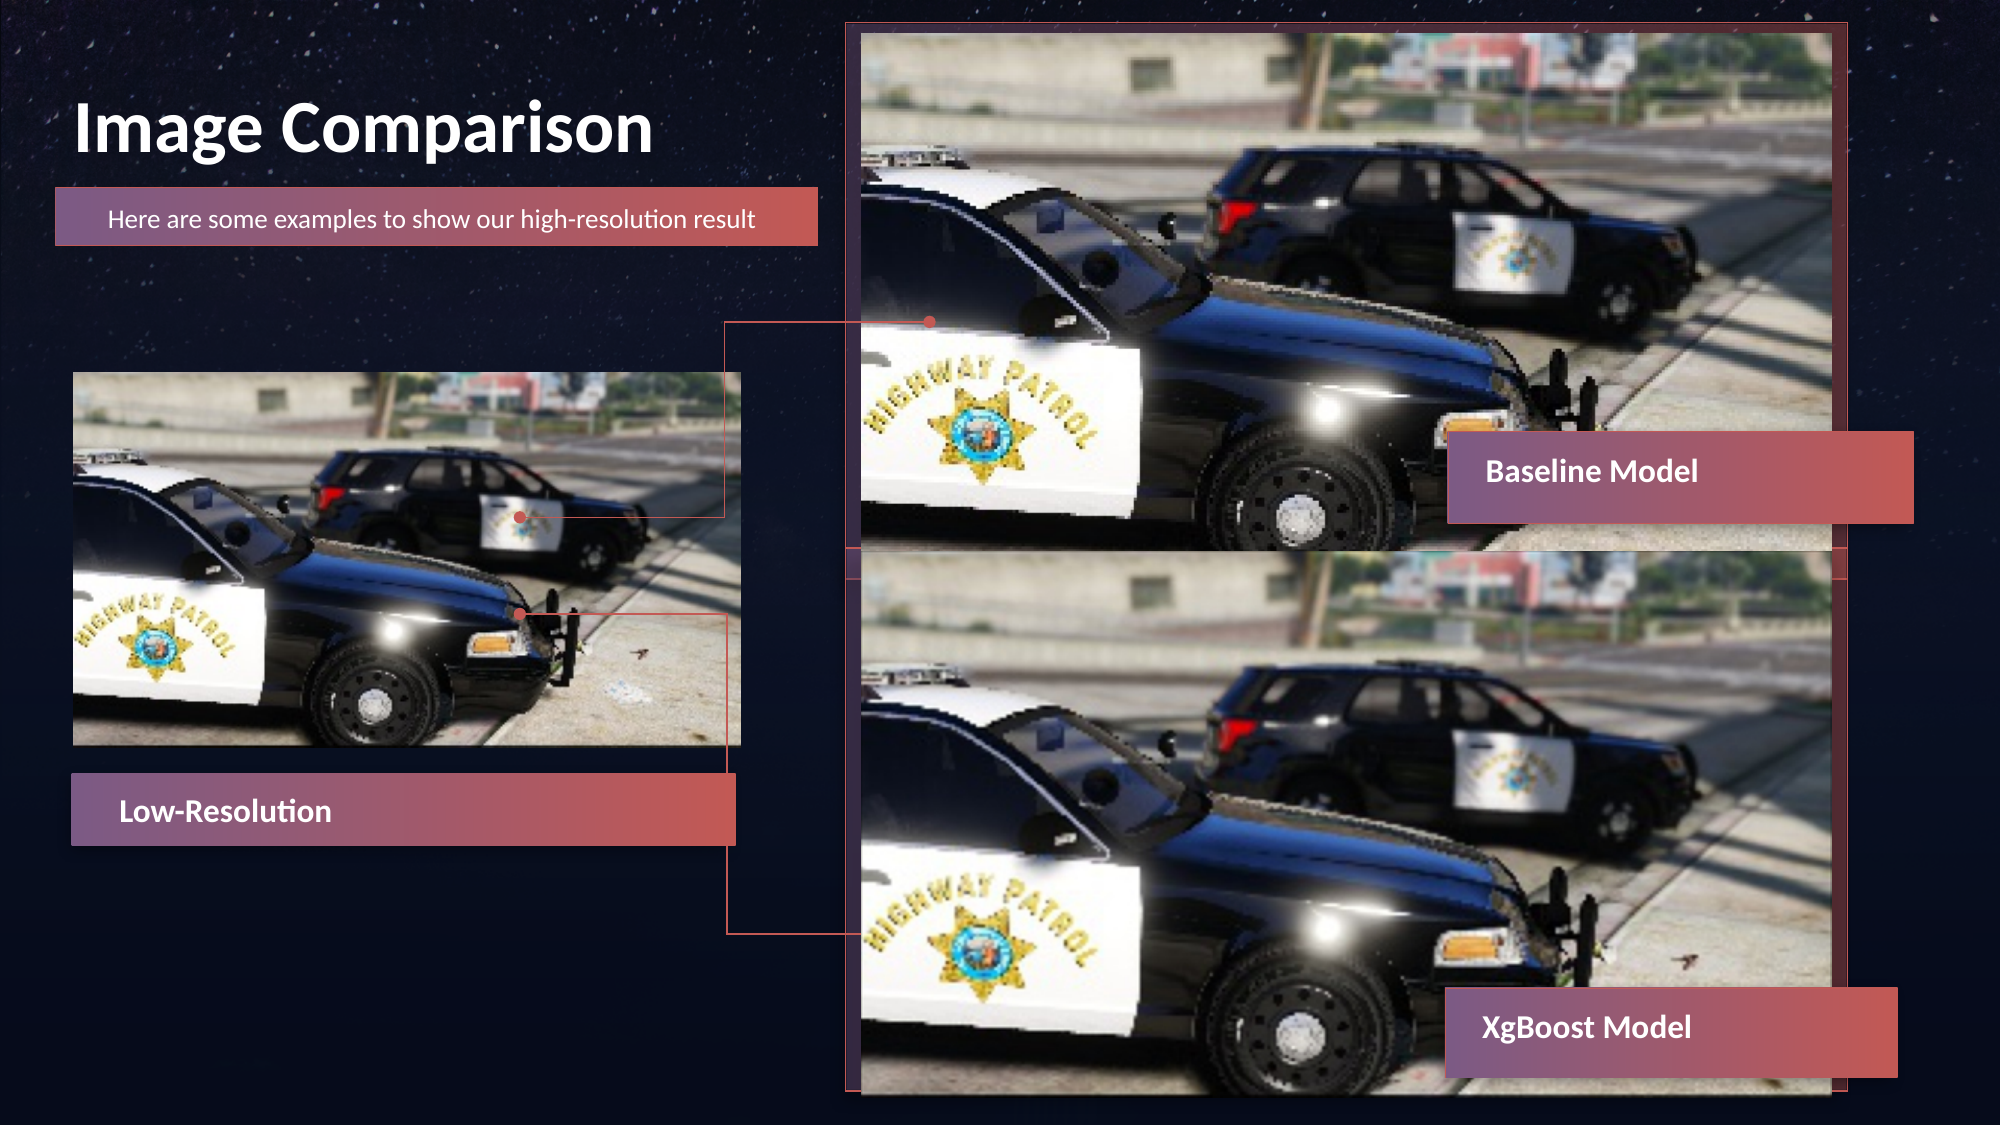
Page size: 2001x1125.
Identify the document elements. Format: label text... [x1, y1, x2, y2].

text_box [845, 22, 1848, 426]
text_box [55, 187, 818, 246]
text_box Image Comparison [59, 69, 724, 187]
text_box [71, 773, 514, 846]
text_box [519, 321, 930, 518]
picture [0, 0, 2000, 1125]
text_box [845, 527, 856, 547]
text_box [1444, 987, 1898, 1079]
text_box [845, 943, 856, 1091]
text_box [519, 613, 856, 935]
text_box [1838, 538, 1848, 547]
text_box Here are some examples to show our high-resolution result [47, 193, 816, 242]
text_box [845, 547, 856, 612]
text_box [1447, 430, 1914, 524]
text_box [1838, 547, 1848, 983]
